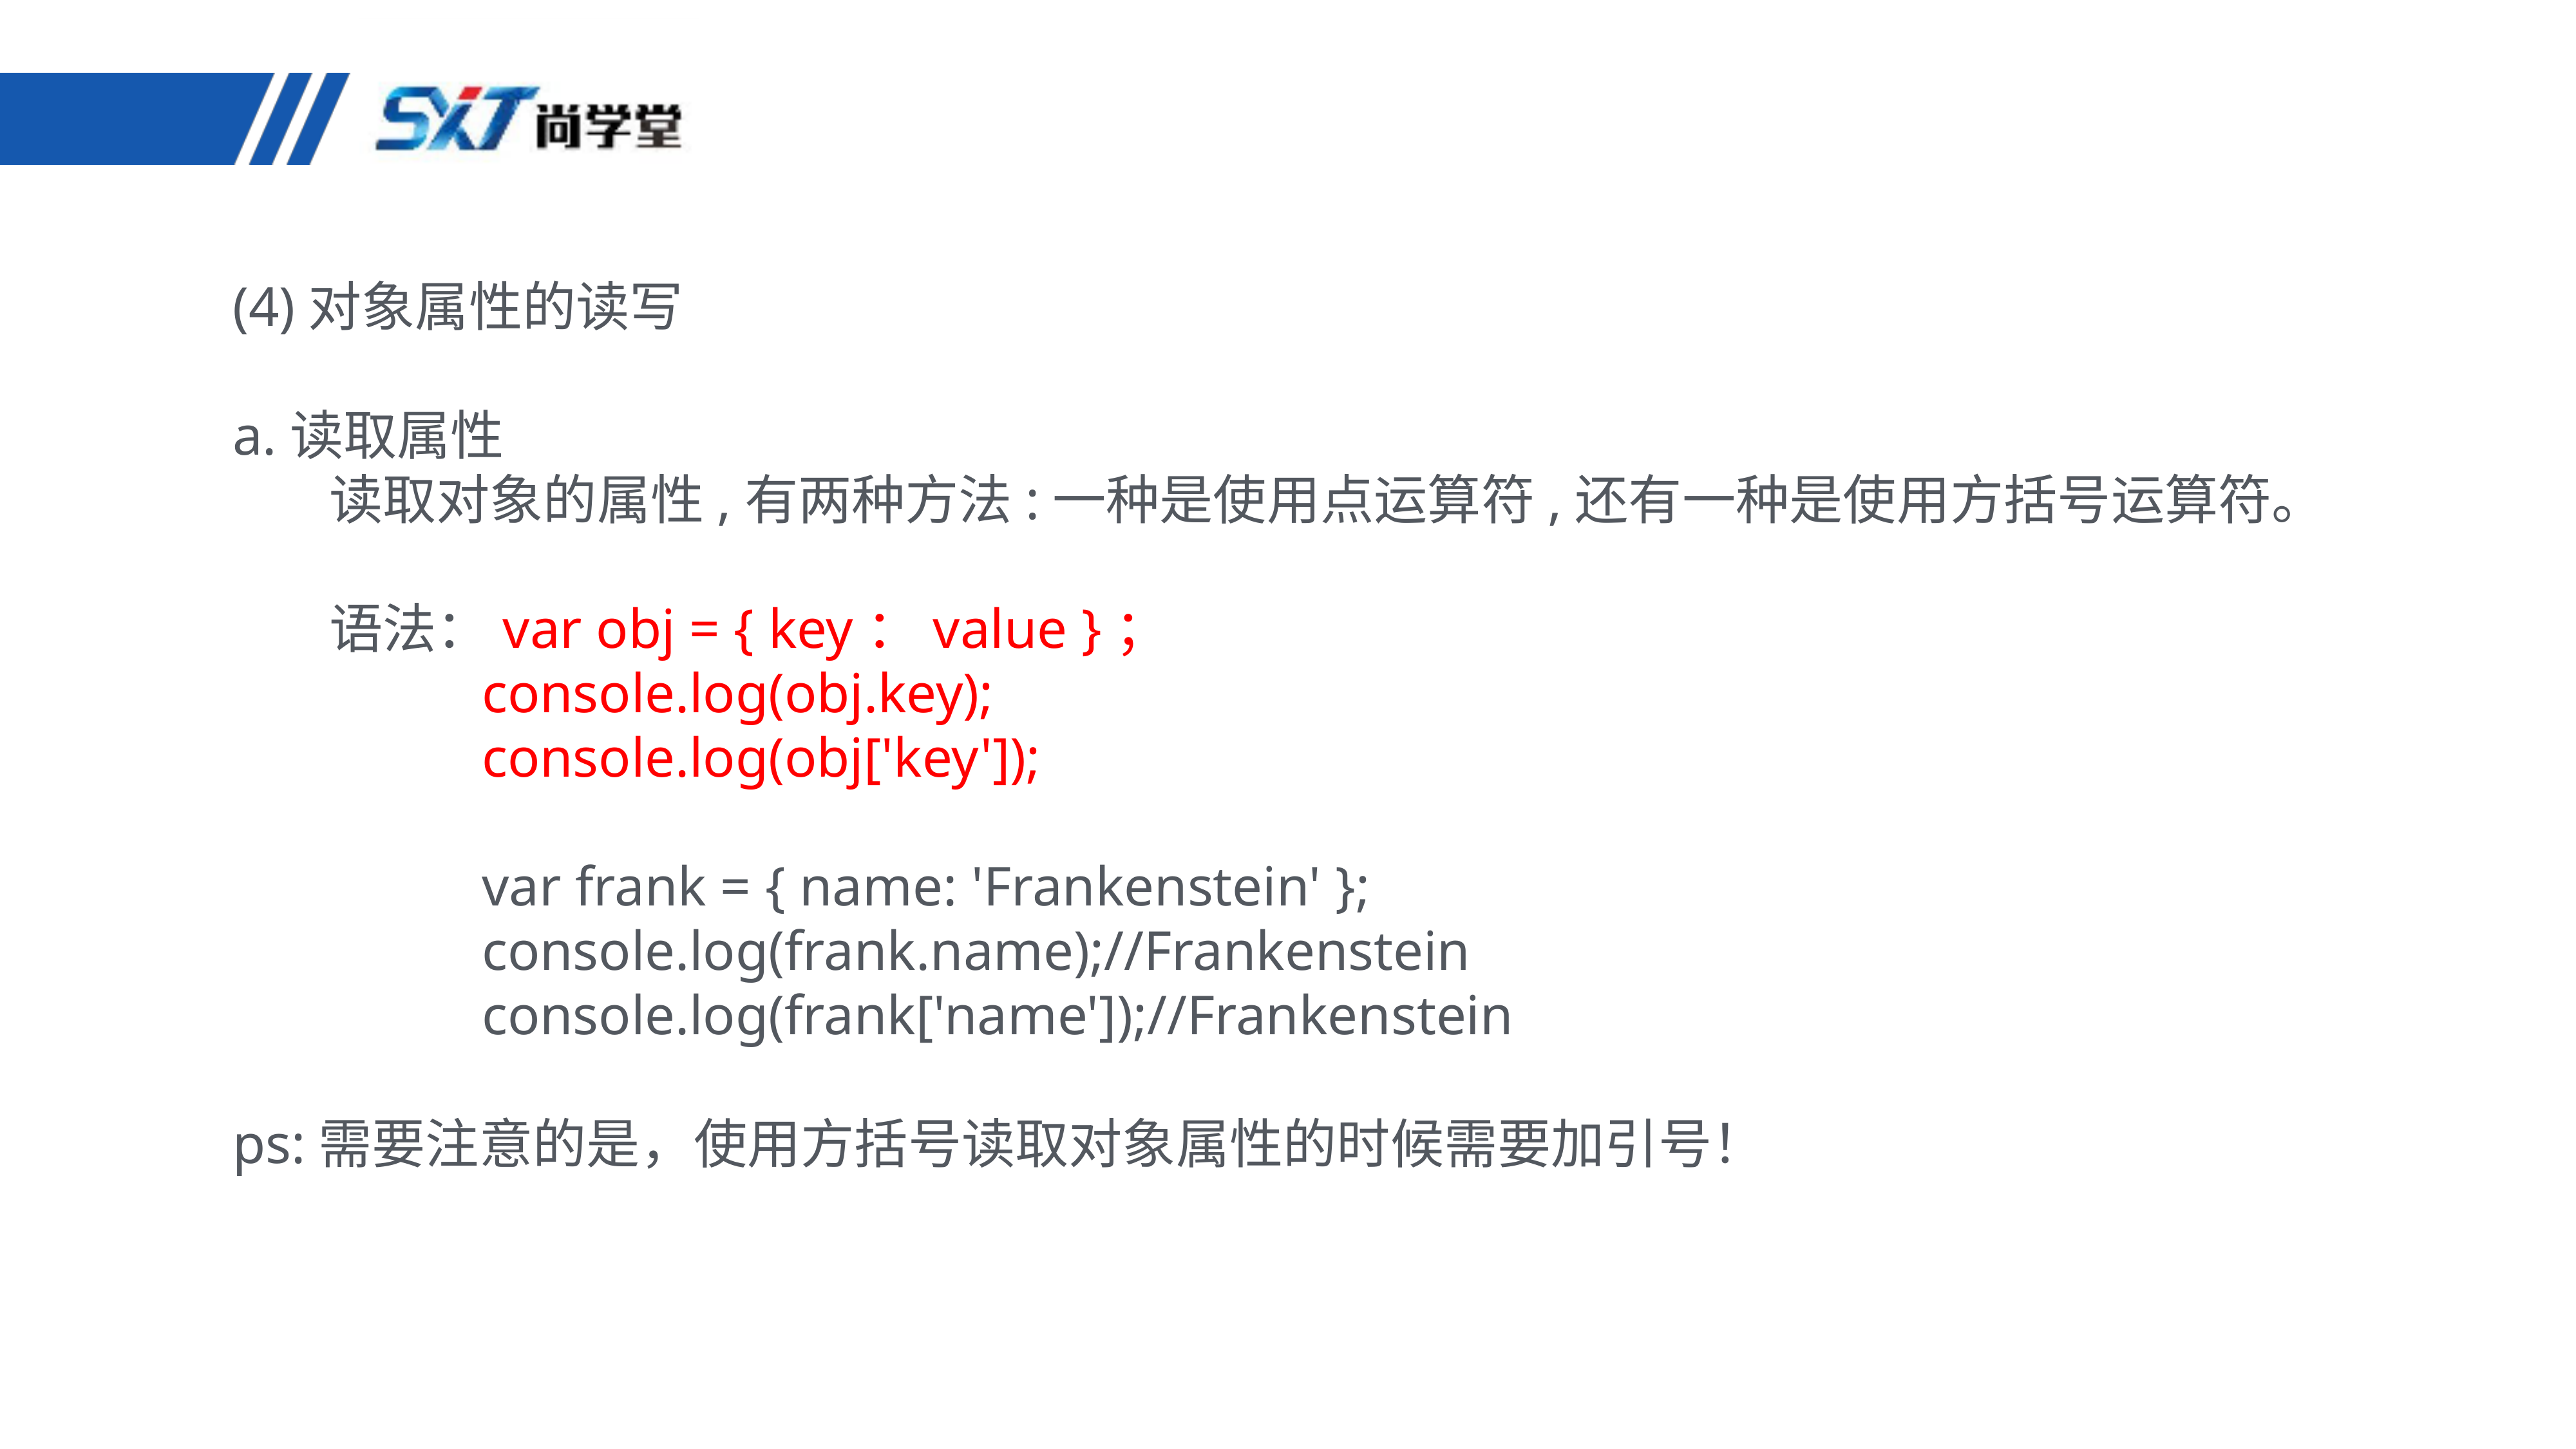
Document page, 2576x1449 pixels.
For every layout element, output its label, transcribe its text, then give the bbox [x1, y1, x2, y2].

text_box (4)对象属性的读写 a.读取属性 读取对象的属性,有两种方法:一种是使用点运算符,还有一种是使用方括号运算符。 语法：var obj = { key：value }； console.log(obj.key); console.log(obj['key']); var frank = { name: 'Frankenstein' }; console.log(frank.name);//Frankenstein console.log(frank['name']);//Frankenstein ps:需要注意的是，使用方括号读取对象属性的时候需要加引号！ [223, 268, 2483, 1244]
picture [359, 17, 699, 242]
picture [0, 73, 350, 165]
